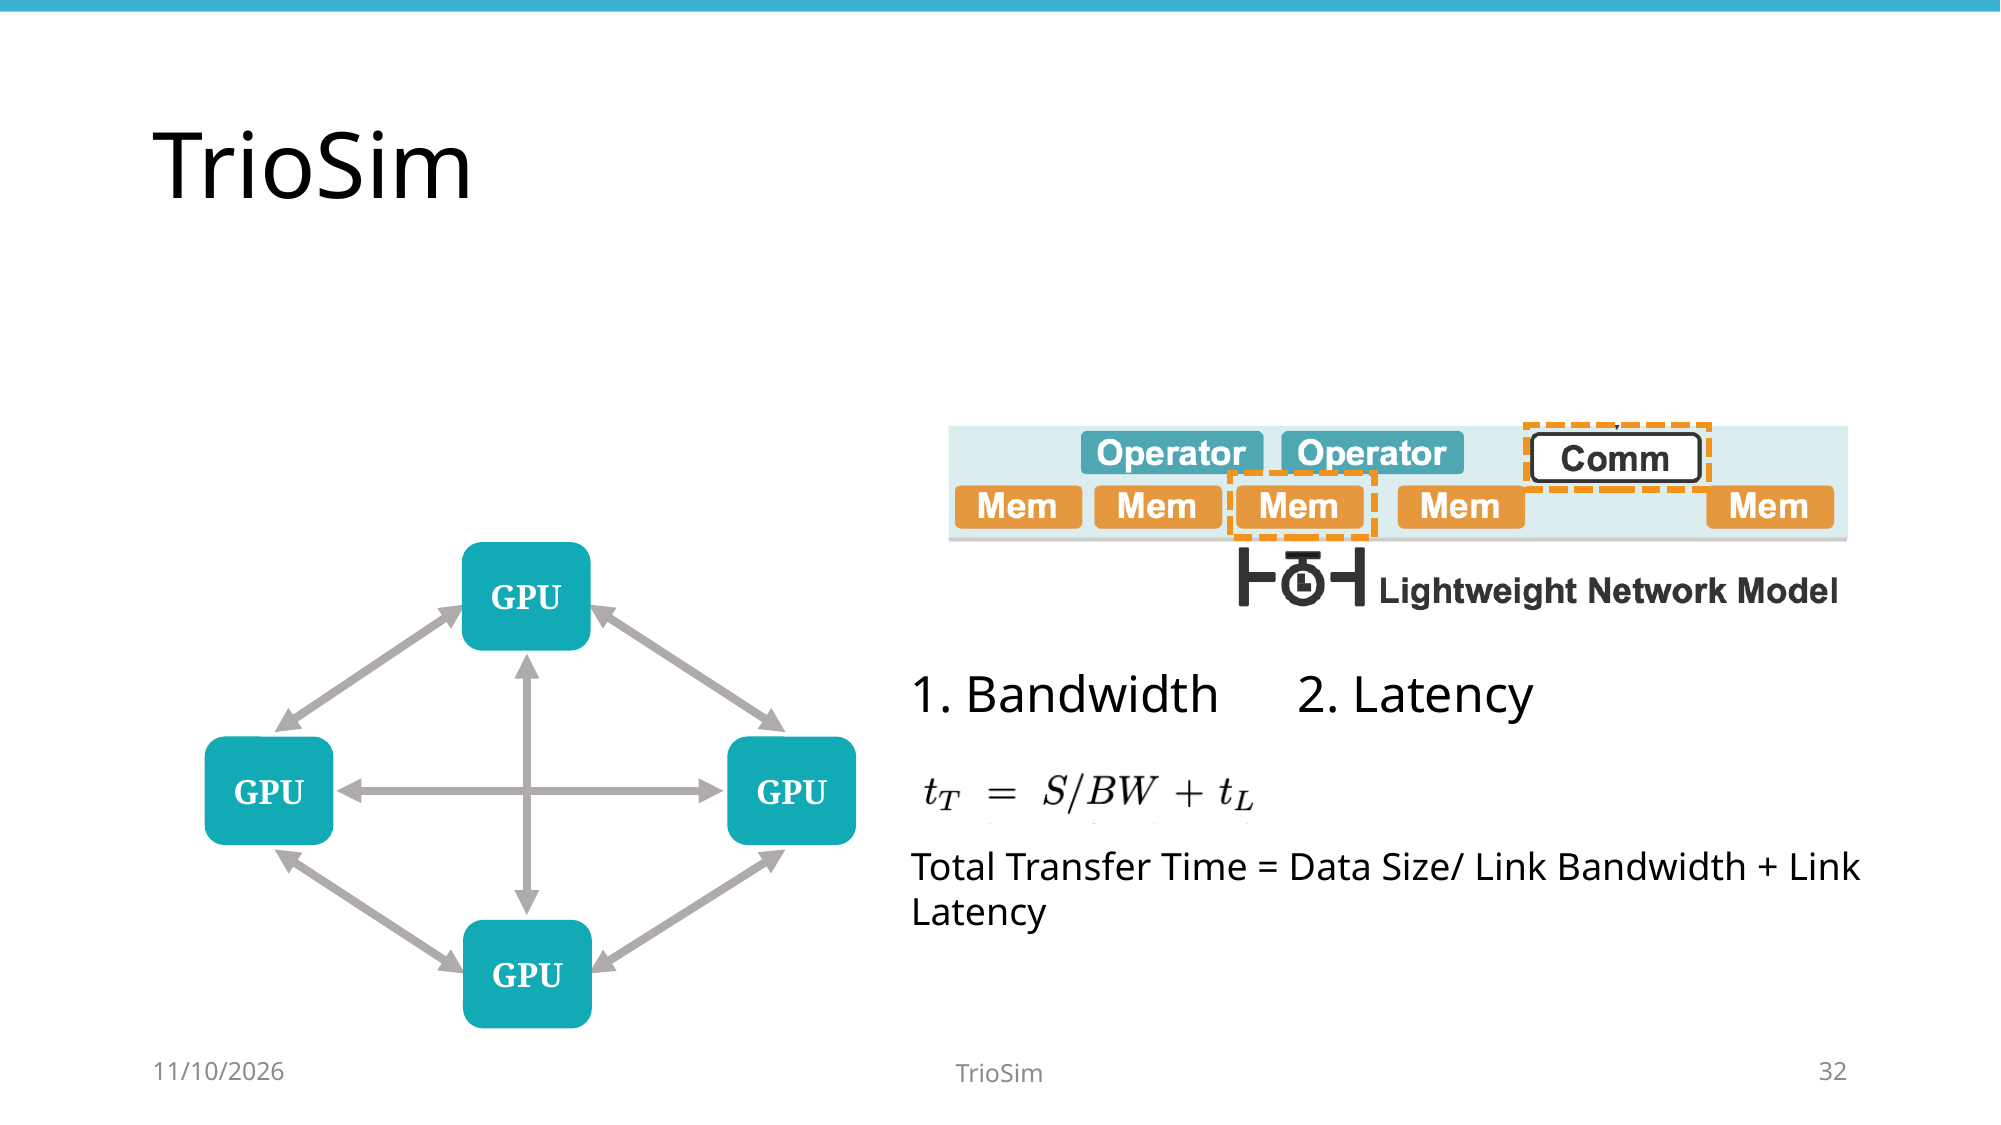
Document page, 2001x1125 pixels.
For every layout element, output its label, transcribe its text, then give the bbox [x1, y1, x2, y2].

footer TrioSim [662, 1042, 1338, 1103]
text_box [274, 849, 465, 974]
text_box GPU [206, 738, 332, 843]
text_box 1. Bandwidth 2. Latency Total Transfer Time = Data Size/ Link Bandwidth + Link Latency [895, 655, 2000, 941]
text_box GPU [729, 738, 855, 843]
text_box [588, 604, 786, 733]
text_box GPU [465, 921, 590, 1027]
picture [948, 425, 1863, 637]
slide_number 32 [1412, 1042, 1863, 1103]
picture [904, 771, 1257, 824]
title TrioSim [137, 59, 1863, 278]
text_box [498, 556, 1215, 1038]
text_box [274, 604, 465, 733]
text_box GPU [463, 544, 589, 649]
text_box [588, 849, 786, 974]
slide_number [137, 1042, 588, 1103]
